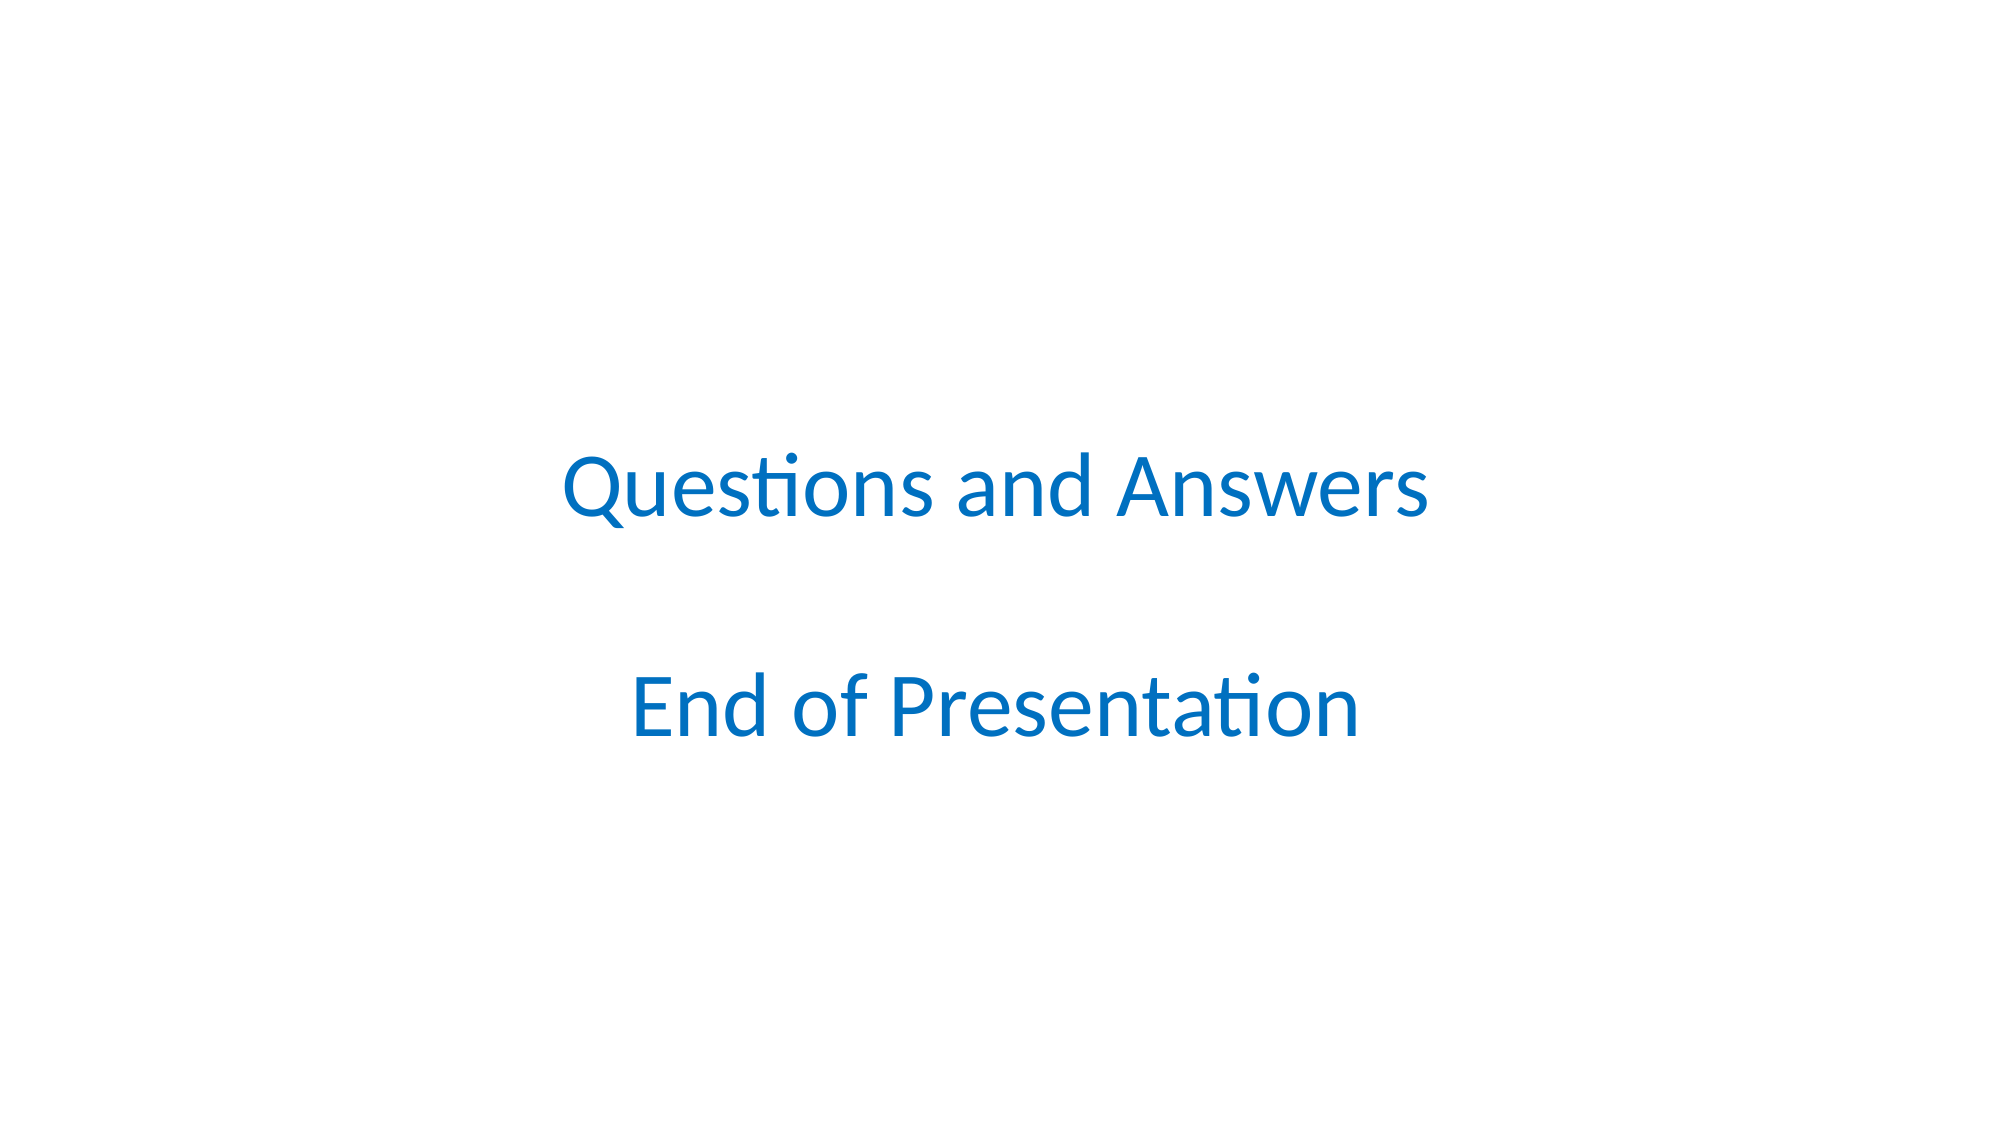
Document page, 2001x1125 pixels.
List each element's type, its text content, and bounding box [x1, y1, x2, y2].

text_box Questions and Answers End of Presentation [546, 417, 1447, 763]
